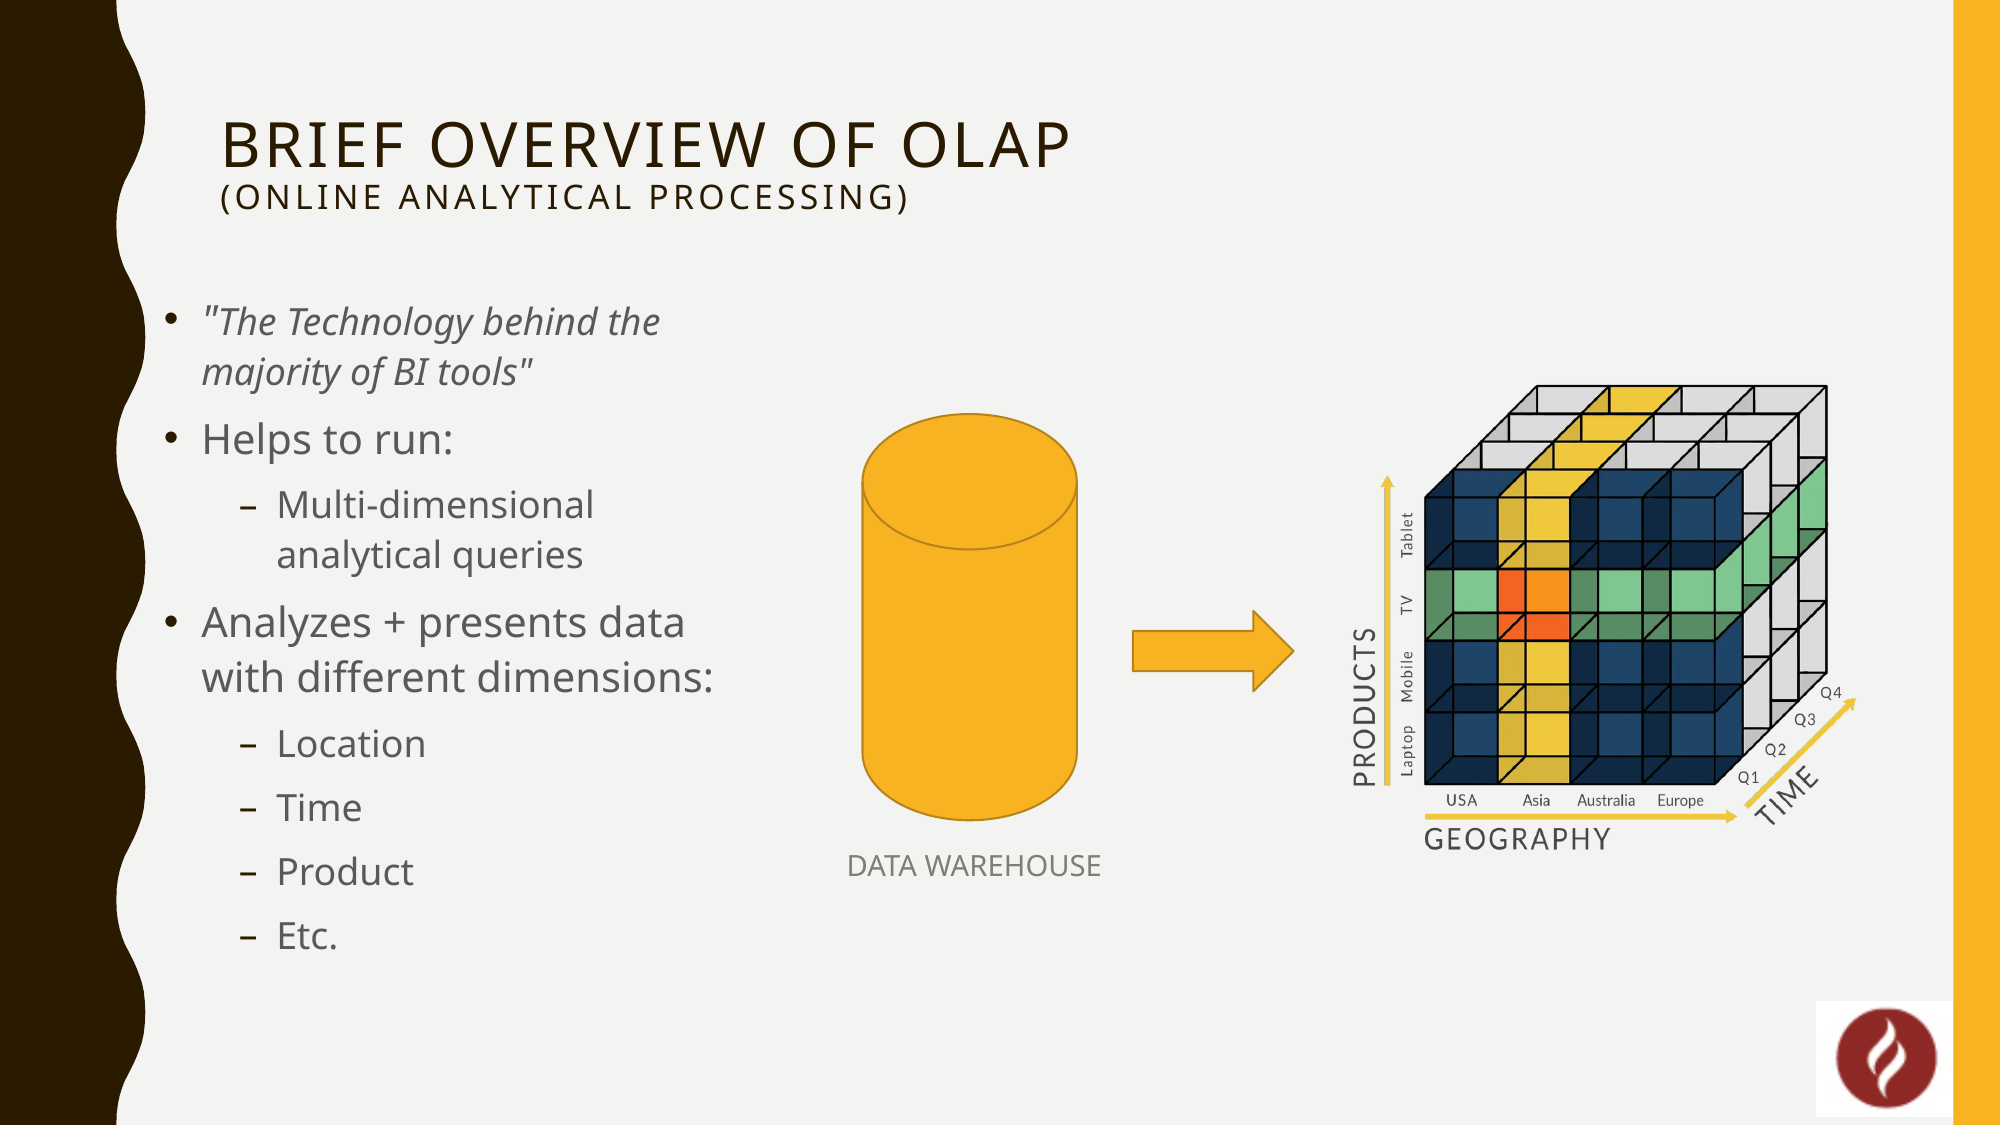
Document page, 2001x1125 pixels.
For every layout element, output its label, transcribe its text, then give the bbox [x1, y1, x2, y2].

text_box DATA WAREHOUSE [777, 839, 1172, 890]
list "The Technology behind the majority of BI tools" Helps to run: Multi-dimensional analytical queries Analyzes + presents data with different dimensions: Location Time Product Etc. [148, 280, 748, 1022]
text_box [861, 413, 1078, 822]
picture [1326, 355, 1879, 870]
text_box [1131, 609, 1295, 693]
title Brief overview of oLAP (Online Analytical Processing) [205, 105, 1174, 260]
picture [1816, 1001, 1953, 1117]
